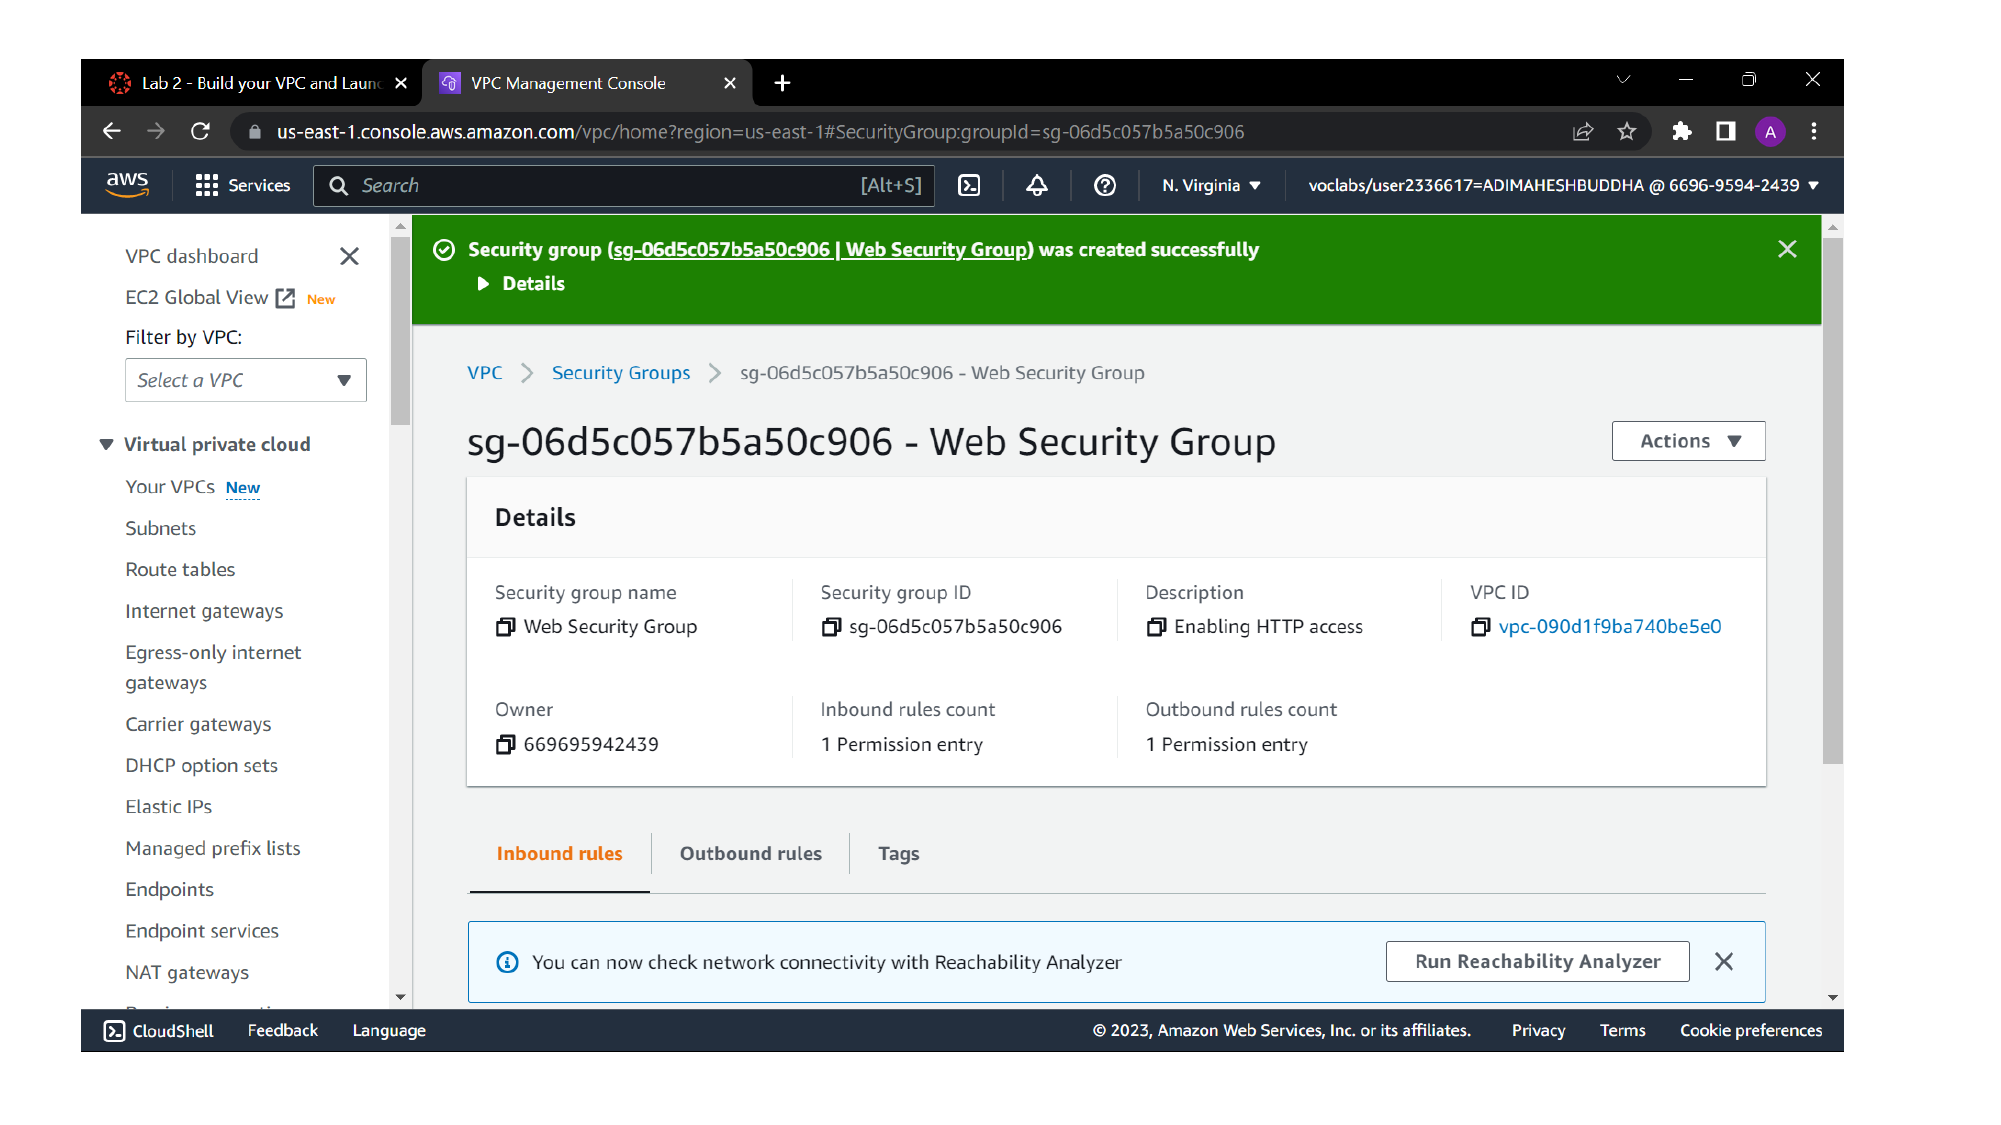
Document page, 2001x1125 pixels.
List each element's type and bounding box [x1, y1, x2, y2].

list [81, 59, 1844, 1052]
